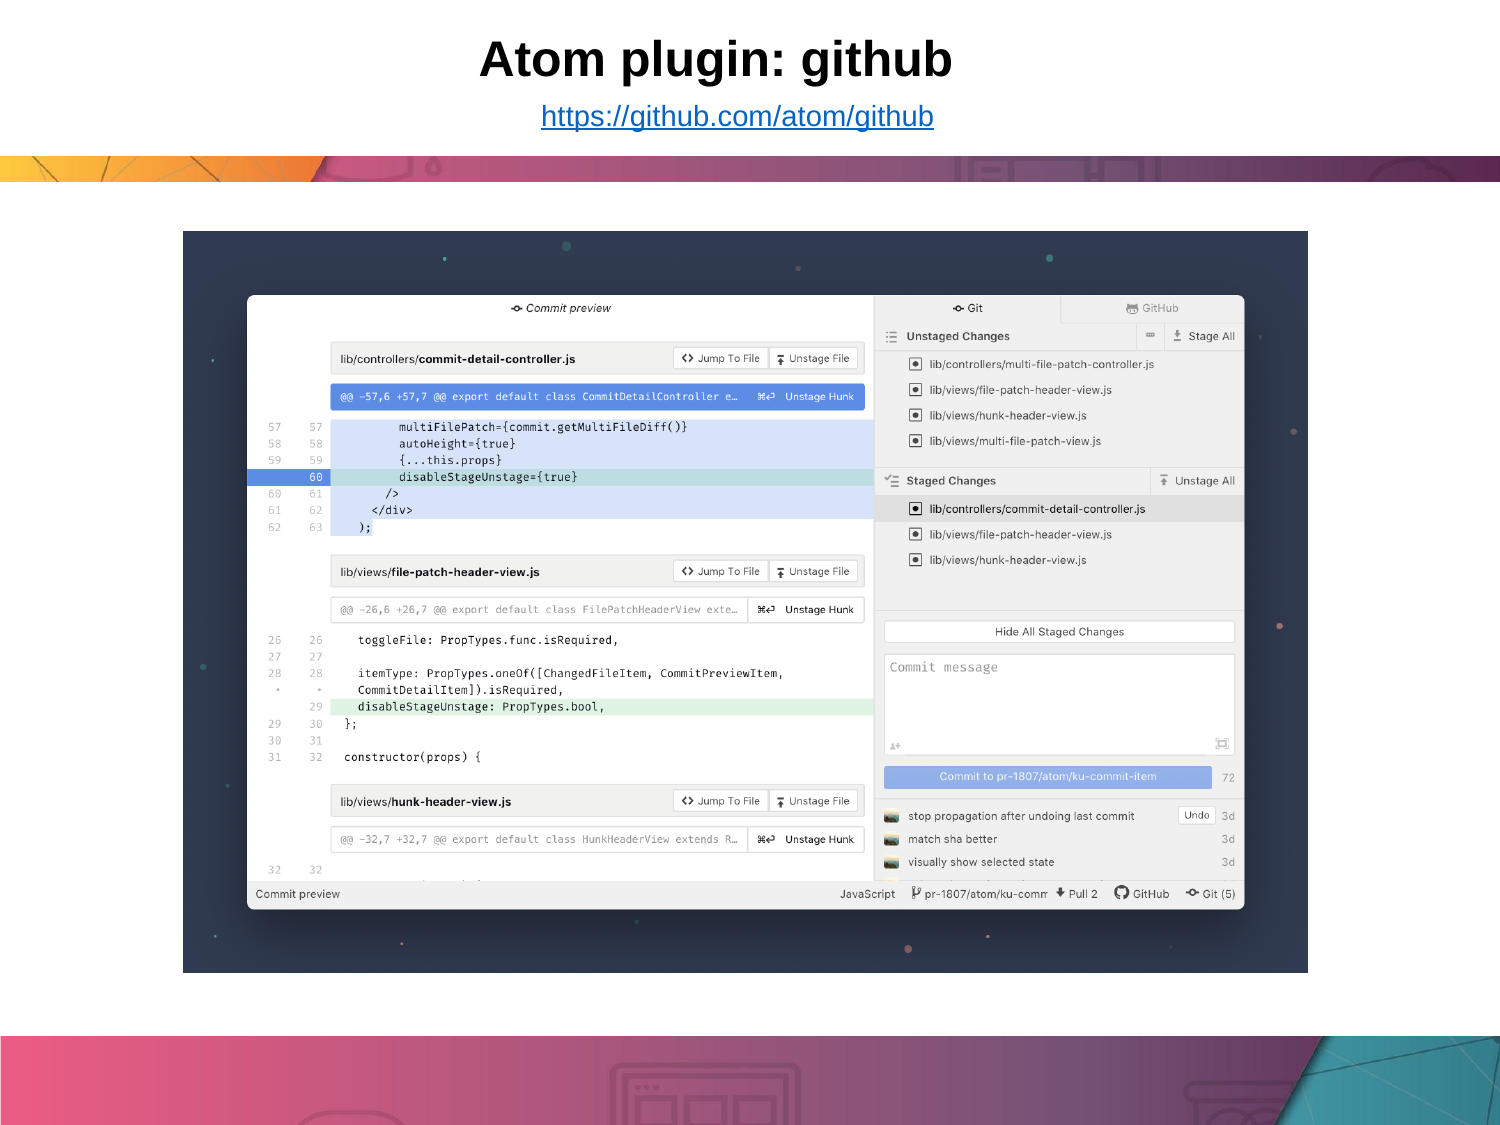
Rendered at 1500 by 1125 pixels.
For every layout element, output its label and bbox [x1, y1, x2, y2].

text_box [0, 0, 1500, 1125]
picture [182, 231, 1308, 973]
